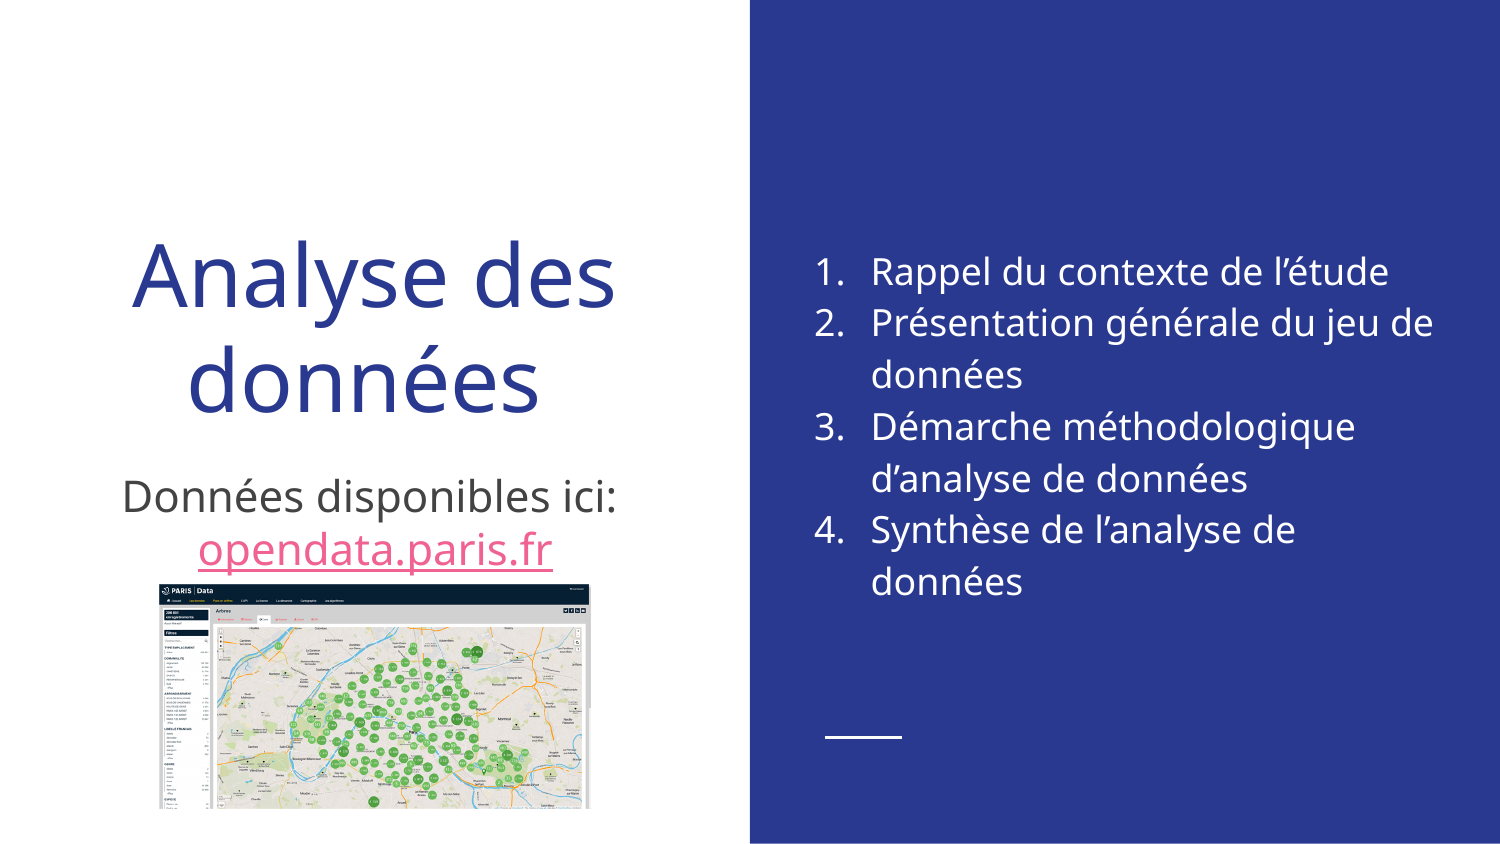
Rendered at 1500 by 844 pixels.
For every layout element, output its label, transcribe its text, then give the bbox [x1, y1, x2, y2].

title Analyse des données [43, 188, 708, 446]
subtitle Données disponibles ici: opendata.paris.fr [43, 454, 708, 663]
picture [159, 584, 592, 809]
list Rappel du contexte de l’étude Présentation générale du jeu de données Démarche méthodologique d’analyse de données Synthèse de l’analyse de données [780, 118, 1460, 725]
